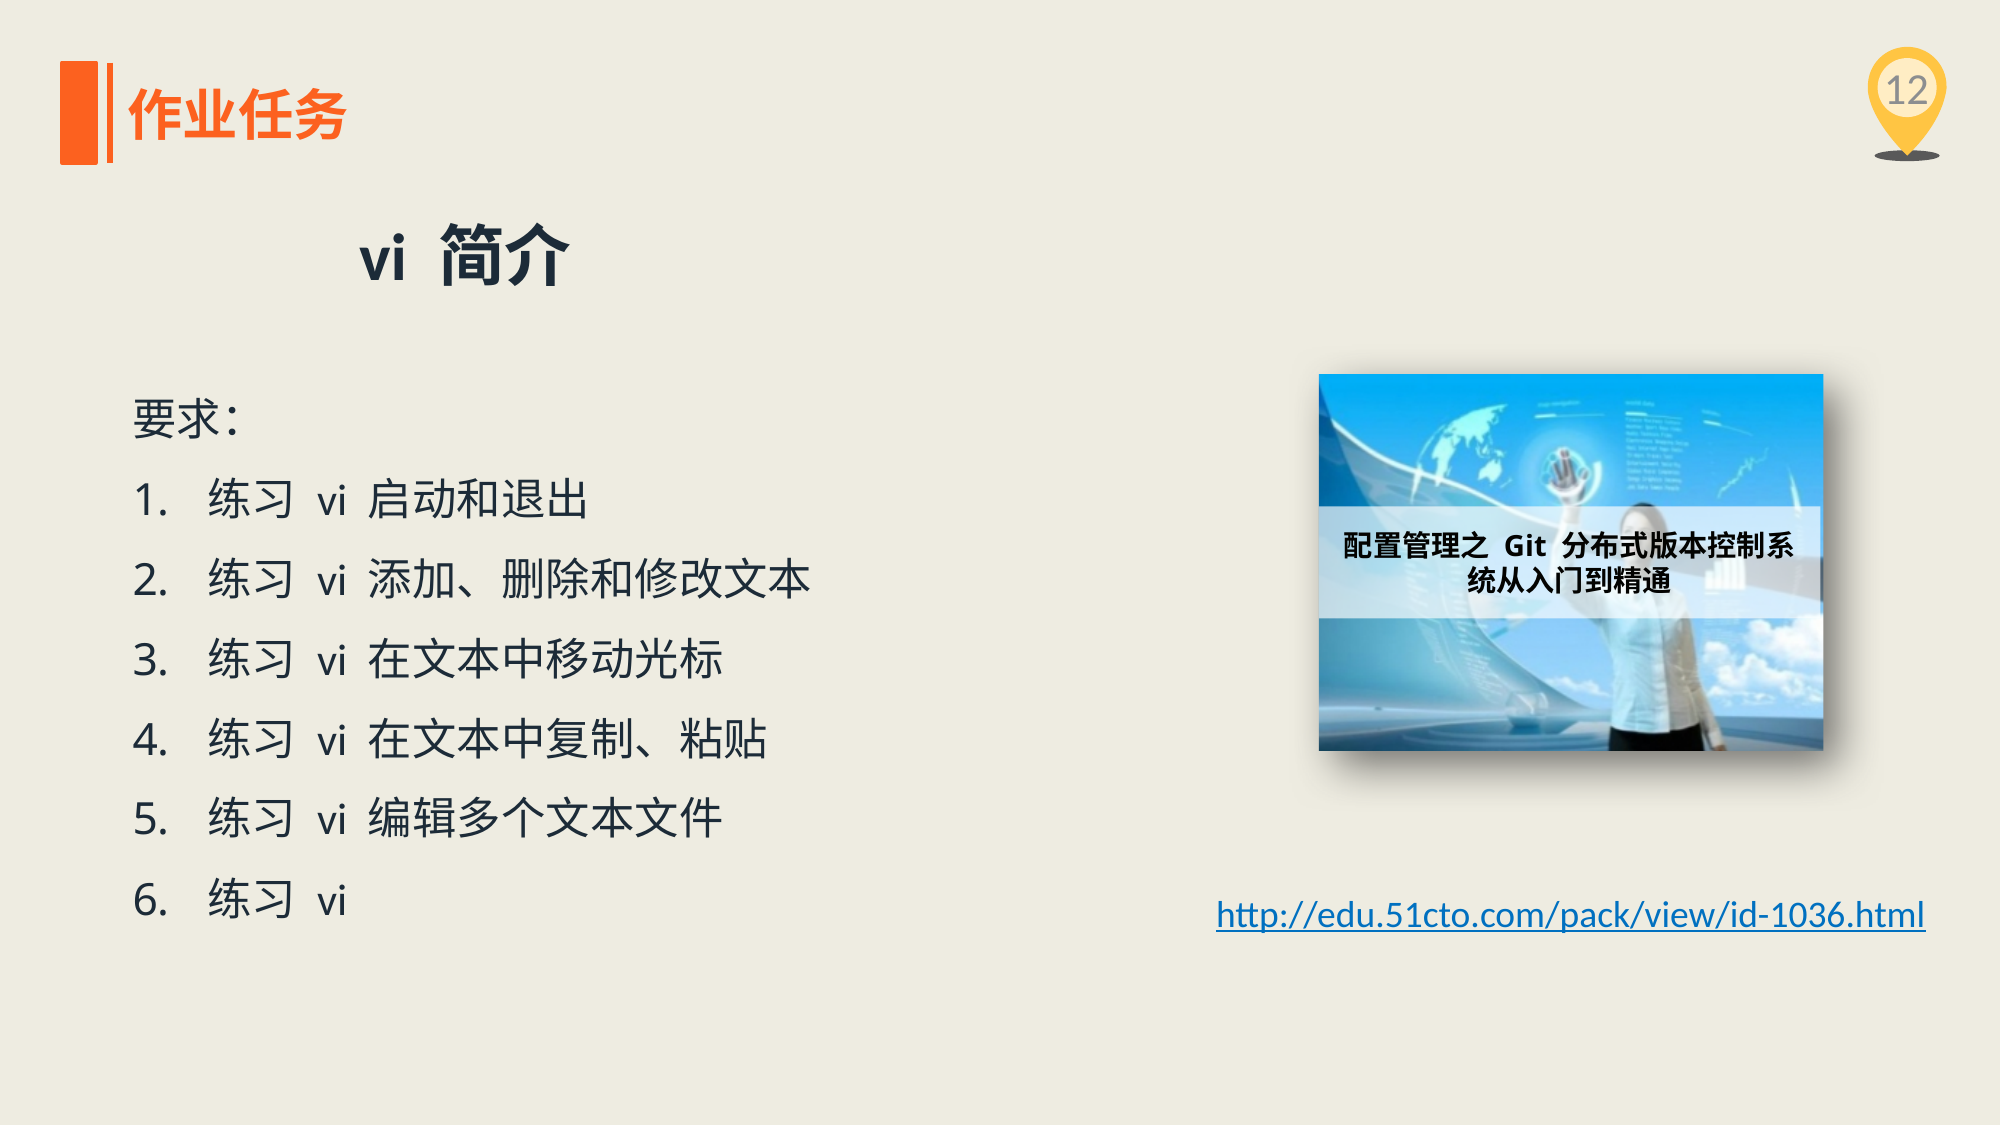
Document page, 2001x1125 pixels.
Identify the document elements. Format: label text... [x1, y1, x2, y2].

text_box http://edu.51cto.com/pack/view/id-1036.html [1201, 882, 1941, 943]
text_box [60, 61, 98, 165]
text_box 要求： 练习 vi 启动和退出 练习 vi 添加、删除和修改文本 练习 vi 在文本中移动光标 练习 vi 在文本中复制、粘贴 练习 vi 编辑多个文本文件 练习 vi [117, 356, 1237, 932]
text_box vi 简介 [344, 206, 587, 302]
slide_number 12 [1673, 57, 2000, 118]
text_box 作业任务 [115, 72, 577, 154]
picture [1318, 381, 1824, 751]
